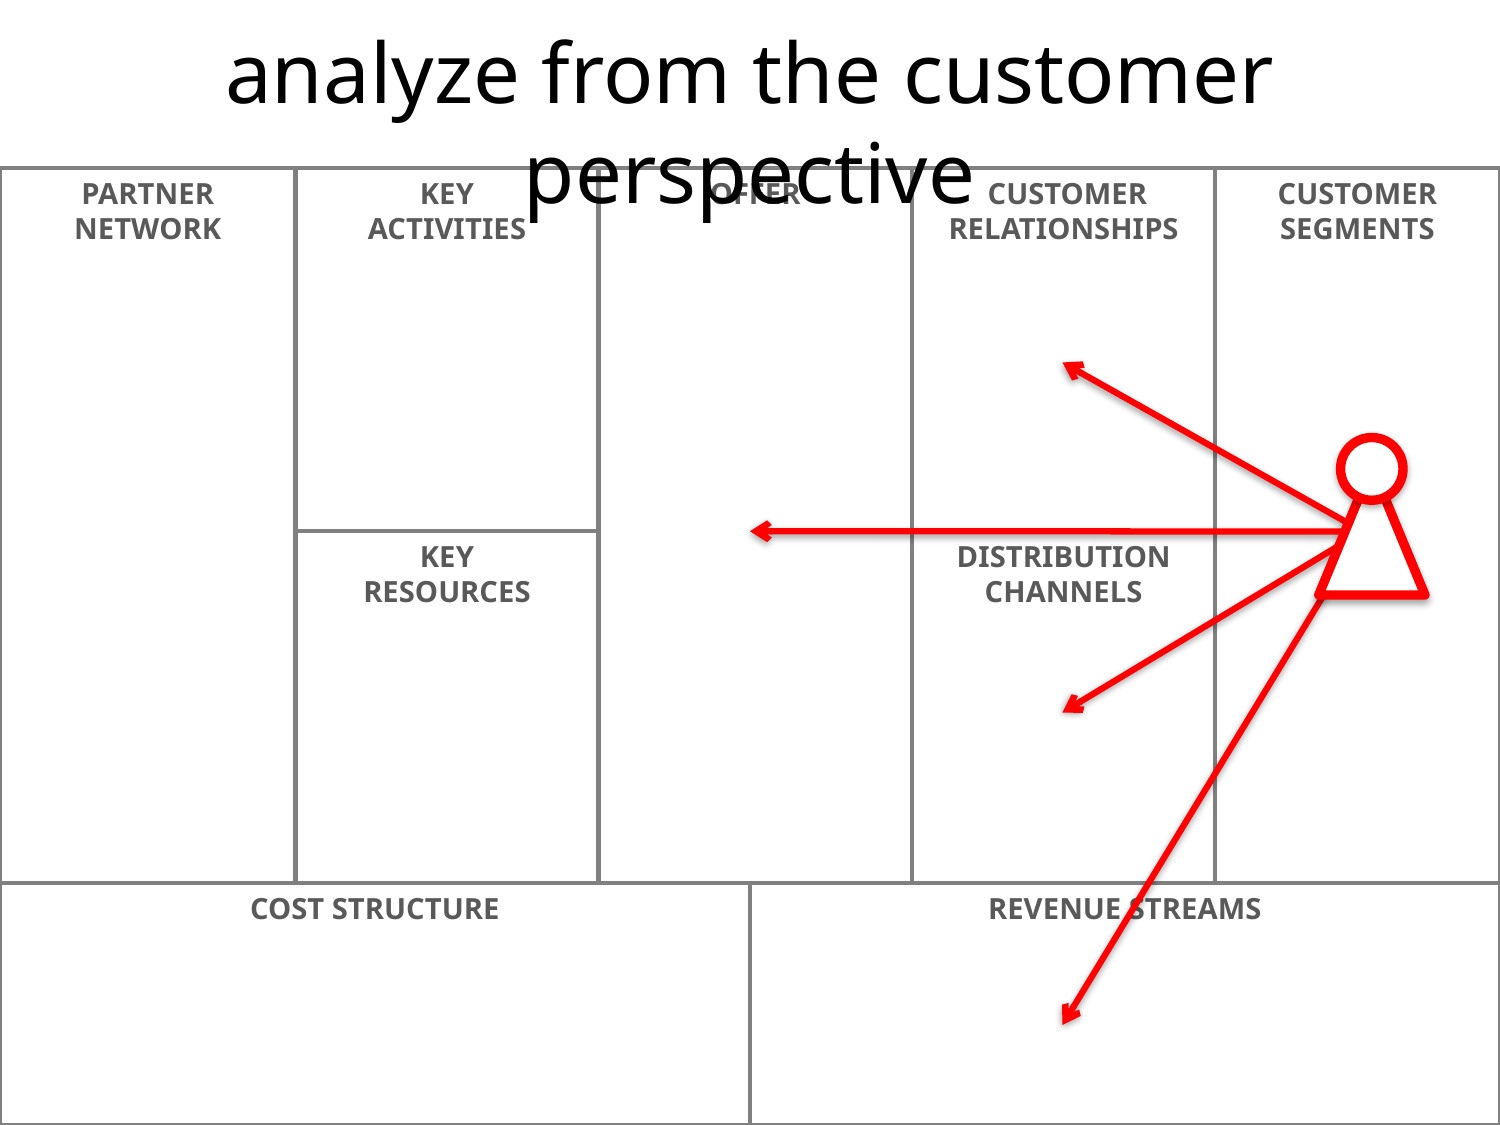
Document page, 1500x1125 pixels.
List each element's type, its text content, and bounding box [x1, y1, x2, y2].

text_box COST STRUCTURE [0, 882, 750, 1125]
text_box OFFER [599, 228, 912, 882]
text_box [1318, 437, 1426, 596]
text_box REVENUE STREAMS [750, 882, 1500, 1125]
text_box DISTRIBUTION CHANNELS [912, 543, 1057, 882]
text_box CUSTOMER RELATIONSHIPS [912, 228, 1215, 526]
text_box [1062, 362, 1363, 528]
text_box analyze from the customer perspective [0, 12, 1500, 228]
text_box KEY RESOURCES [295, 531, 599, 883]
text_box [1062, 531, 1363, 626]
text_box KEY ACTIVITIES [296, 228, 599, 531]
text_box CUSTOMER SEGMENTS [1215, 228, 1500, 882]
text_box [965, 627, 1460, 929]
text_box PARTNER NETWORK [0, 228, 296, 883]
